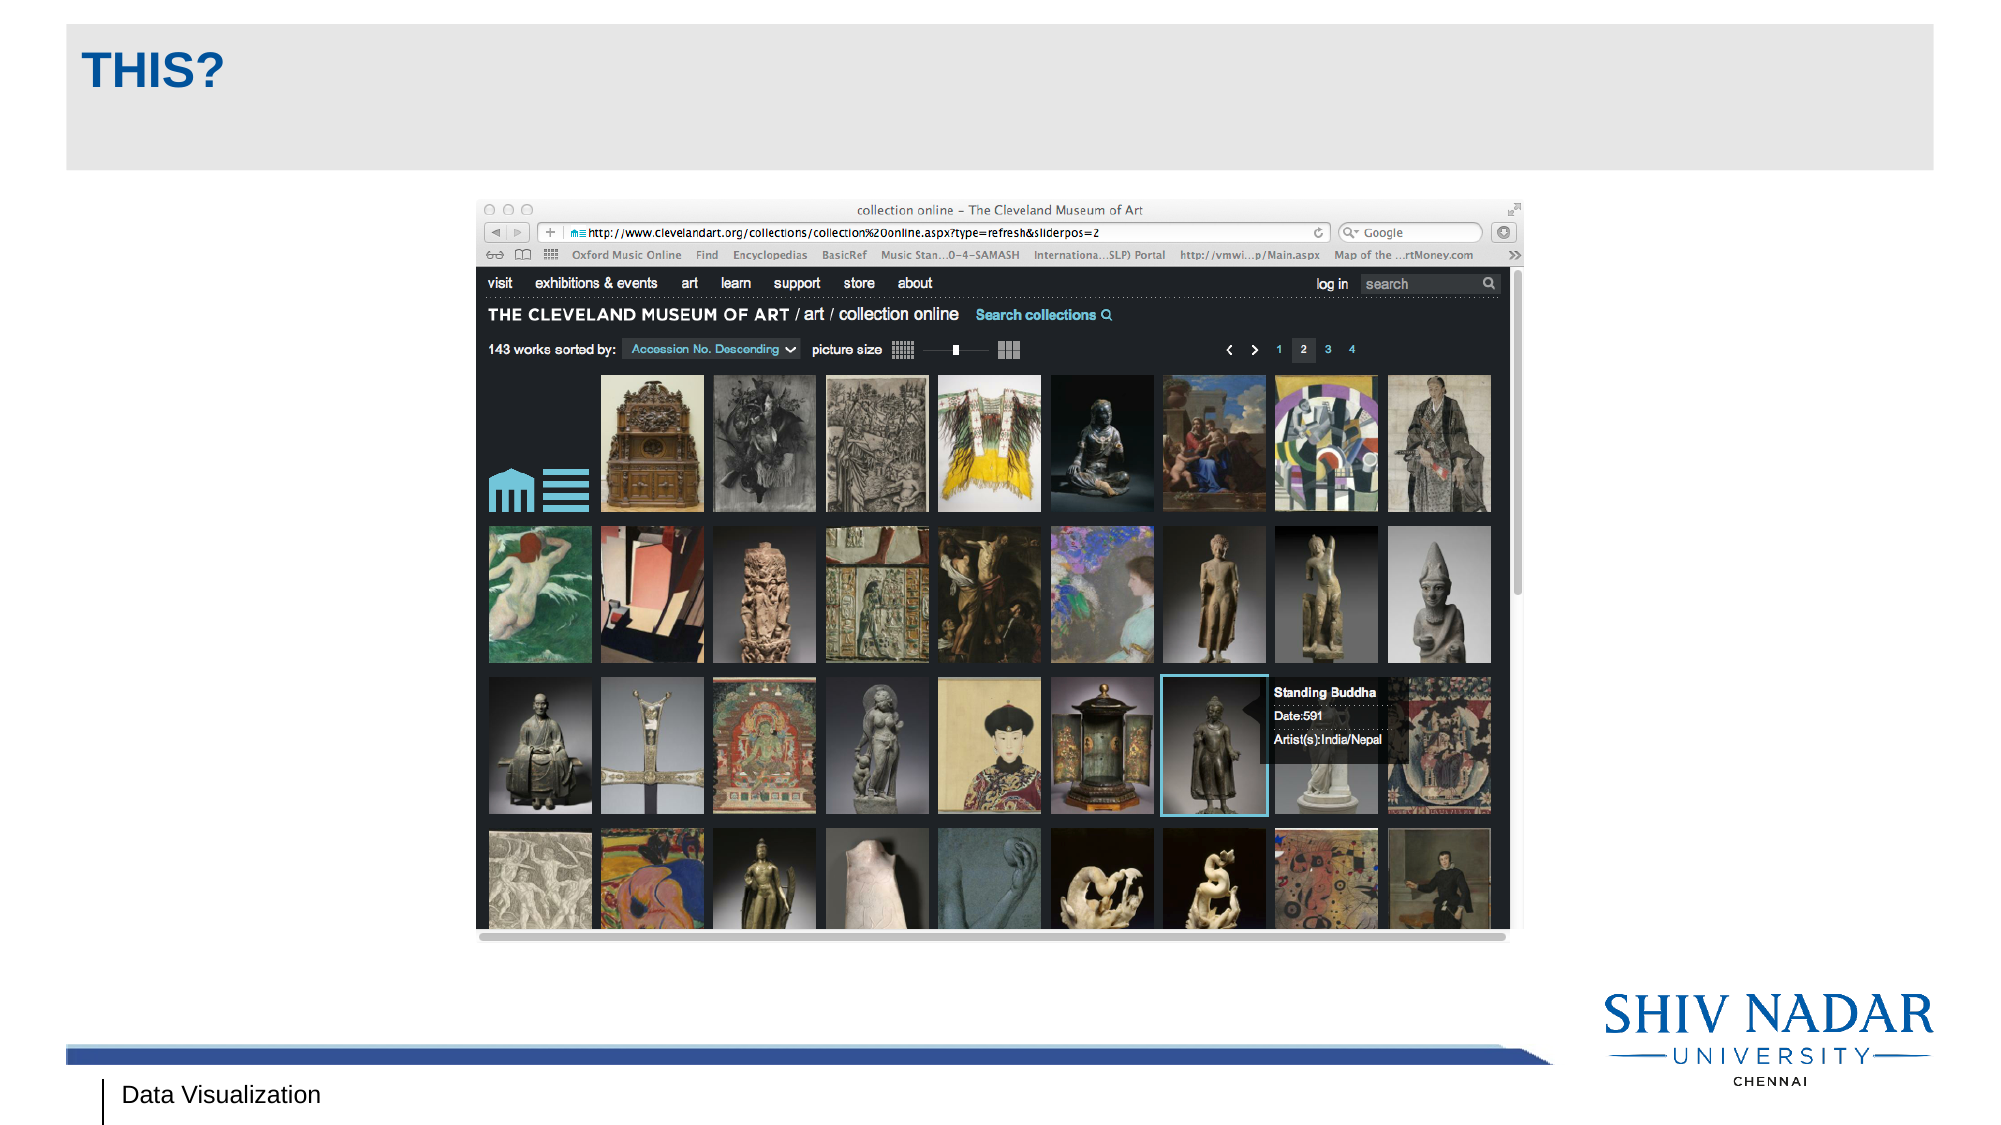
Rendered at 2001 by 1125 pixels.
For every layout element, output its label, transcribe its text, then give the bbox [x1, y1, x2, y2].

picture [66, 1040, 1565, 1069]
picture [1605, 994, 1934, 1086]
title This? [66, 29, 1934, 176]
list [475, 199, 1524, 943]
